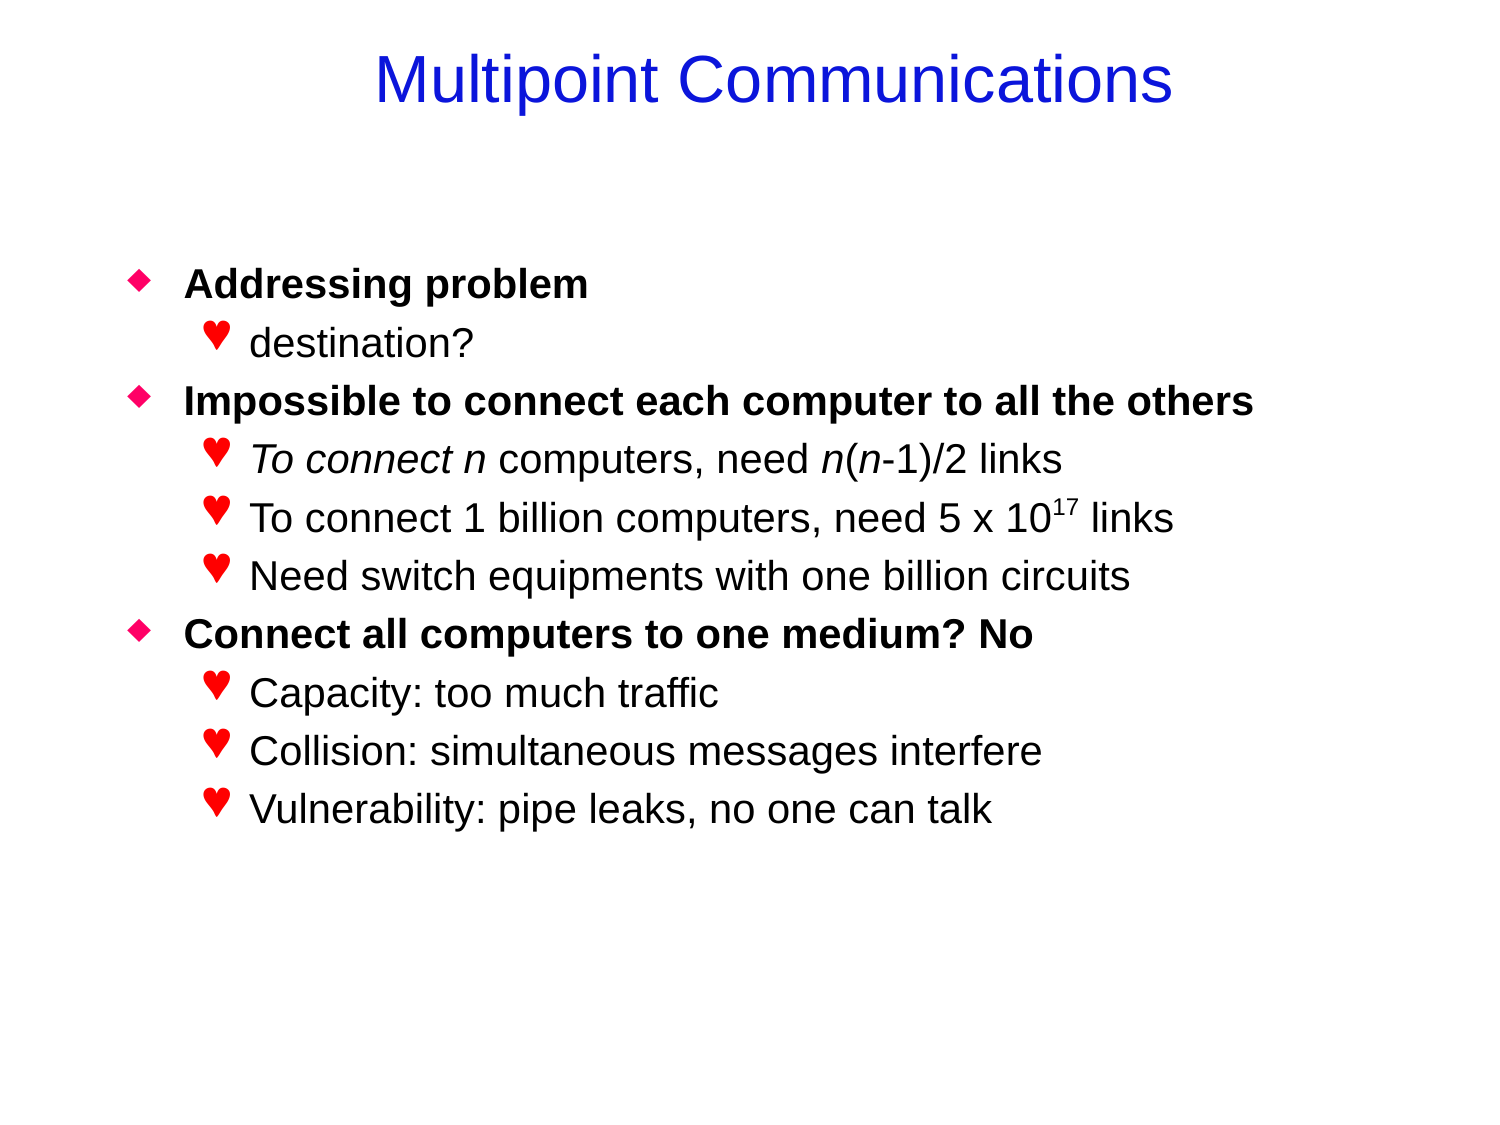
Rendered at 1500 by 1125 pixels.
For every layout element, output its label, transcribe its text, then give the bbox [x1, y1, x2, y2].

title Multipoint Communications [112, 12, 1438, 138]
list Addressing problem destination? Impossible to connect each computer to all the others To connect n computers, need n(n-1)/2 links To connect 1 billion computers, need 5 x 1017 links Need switch equipments with one billion circuits Connect all computers to one medium? No Capacity: too much traffic Collision: simultaneous messages interfere Vulnerability: pipe leaks, no one can talk [112, 249, 1388, 963]
